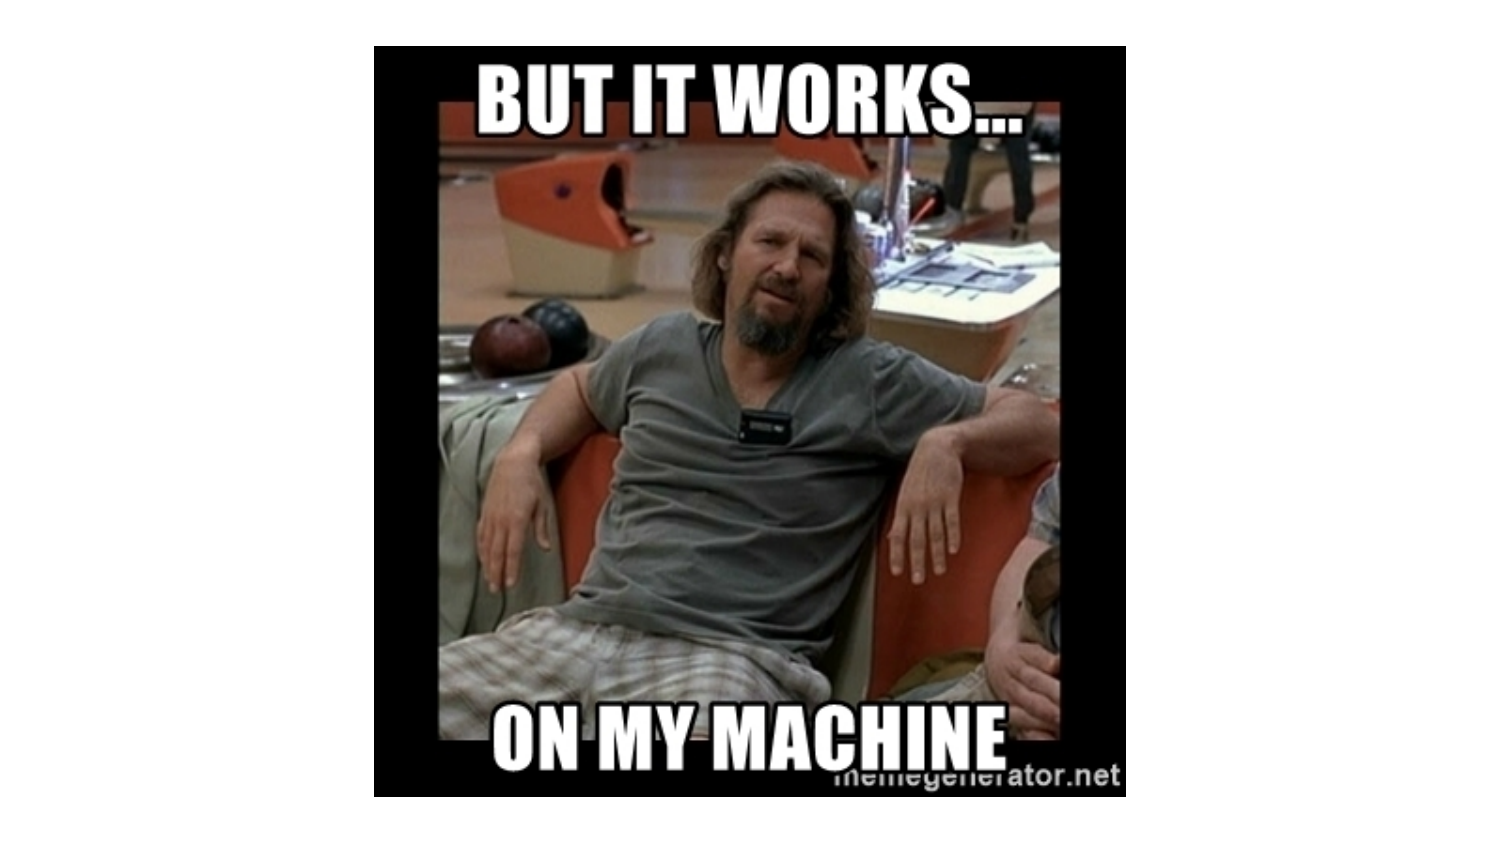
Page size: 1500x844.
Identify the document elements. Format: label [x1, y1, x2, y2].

picture [374, 46, 1126, 798]
